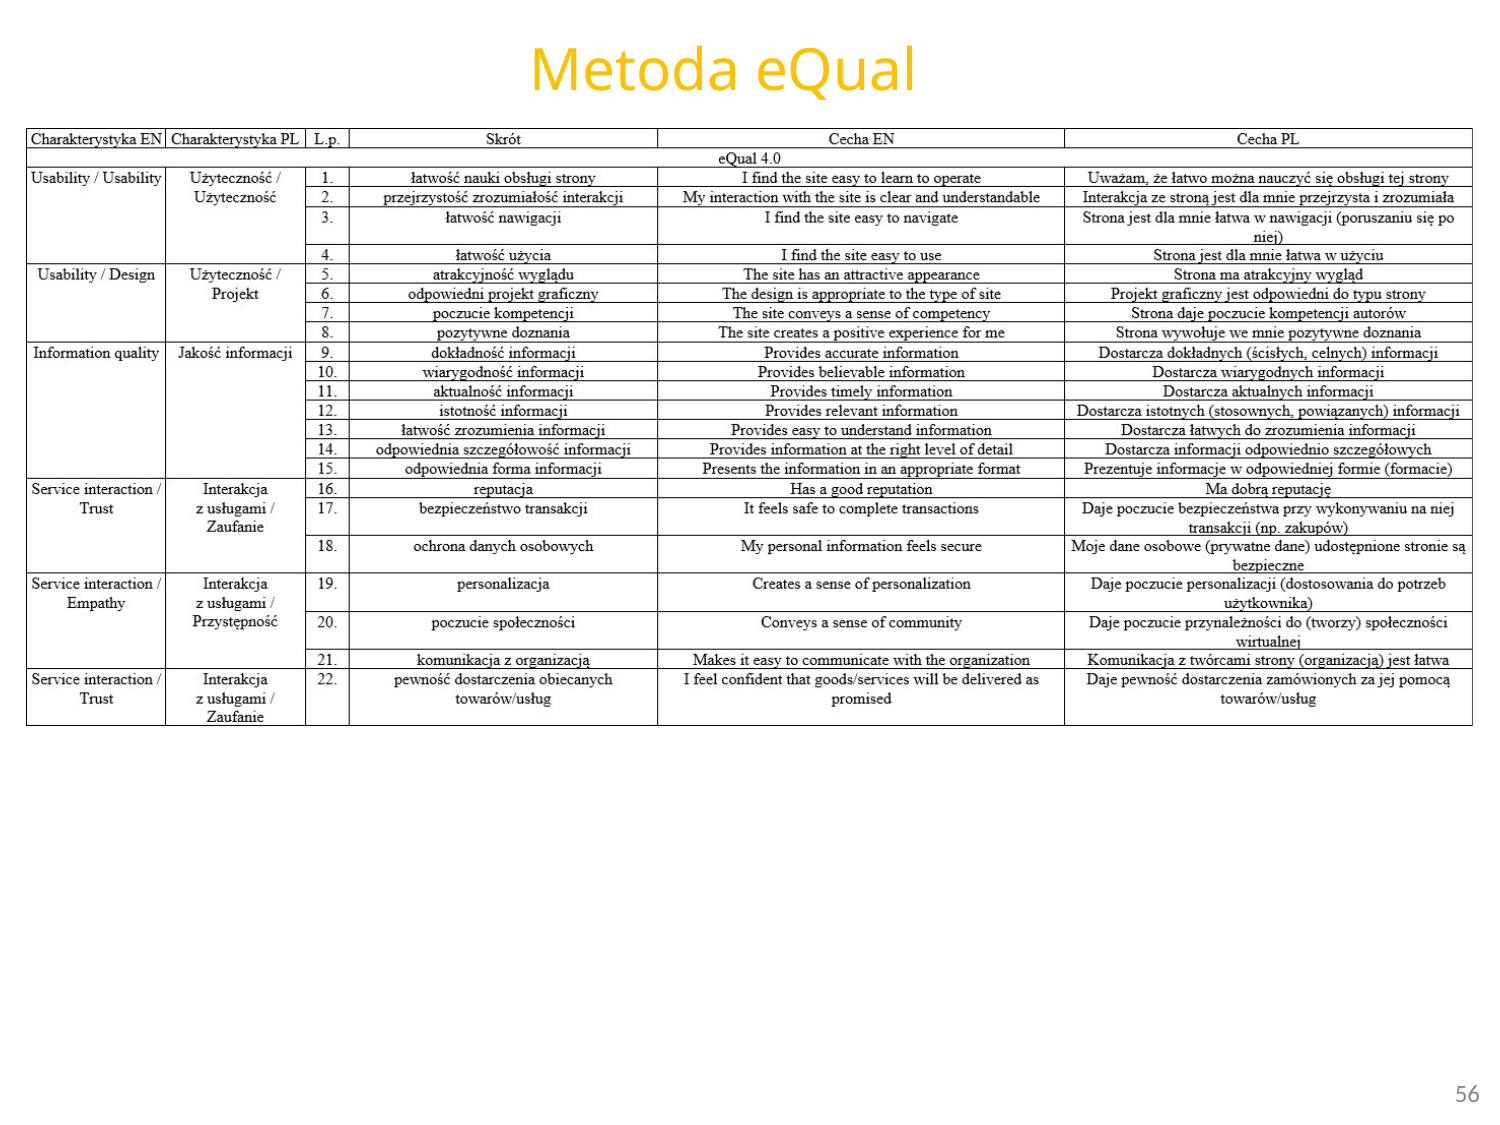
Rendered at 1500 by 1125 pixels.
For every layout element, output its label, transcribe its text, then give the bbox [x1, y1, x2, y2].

text_box [26, 128, 1473, 726]
title Metoda eQual [527, 29, 973, 128]
slide_number 56 [1448, 1081, 1486, 1125]
